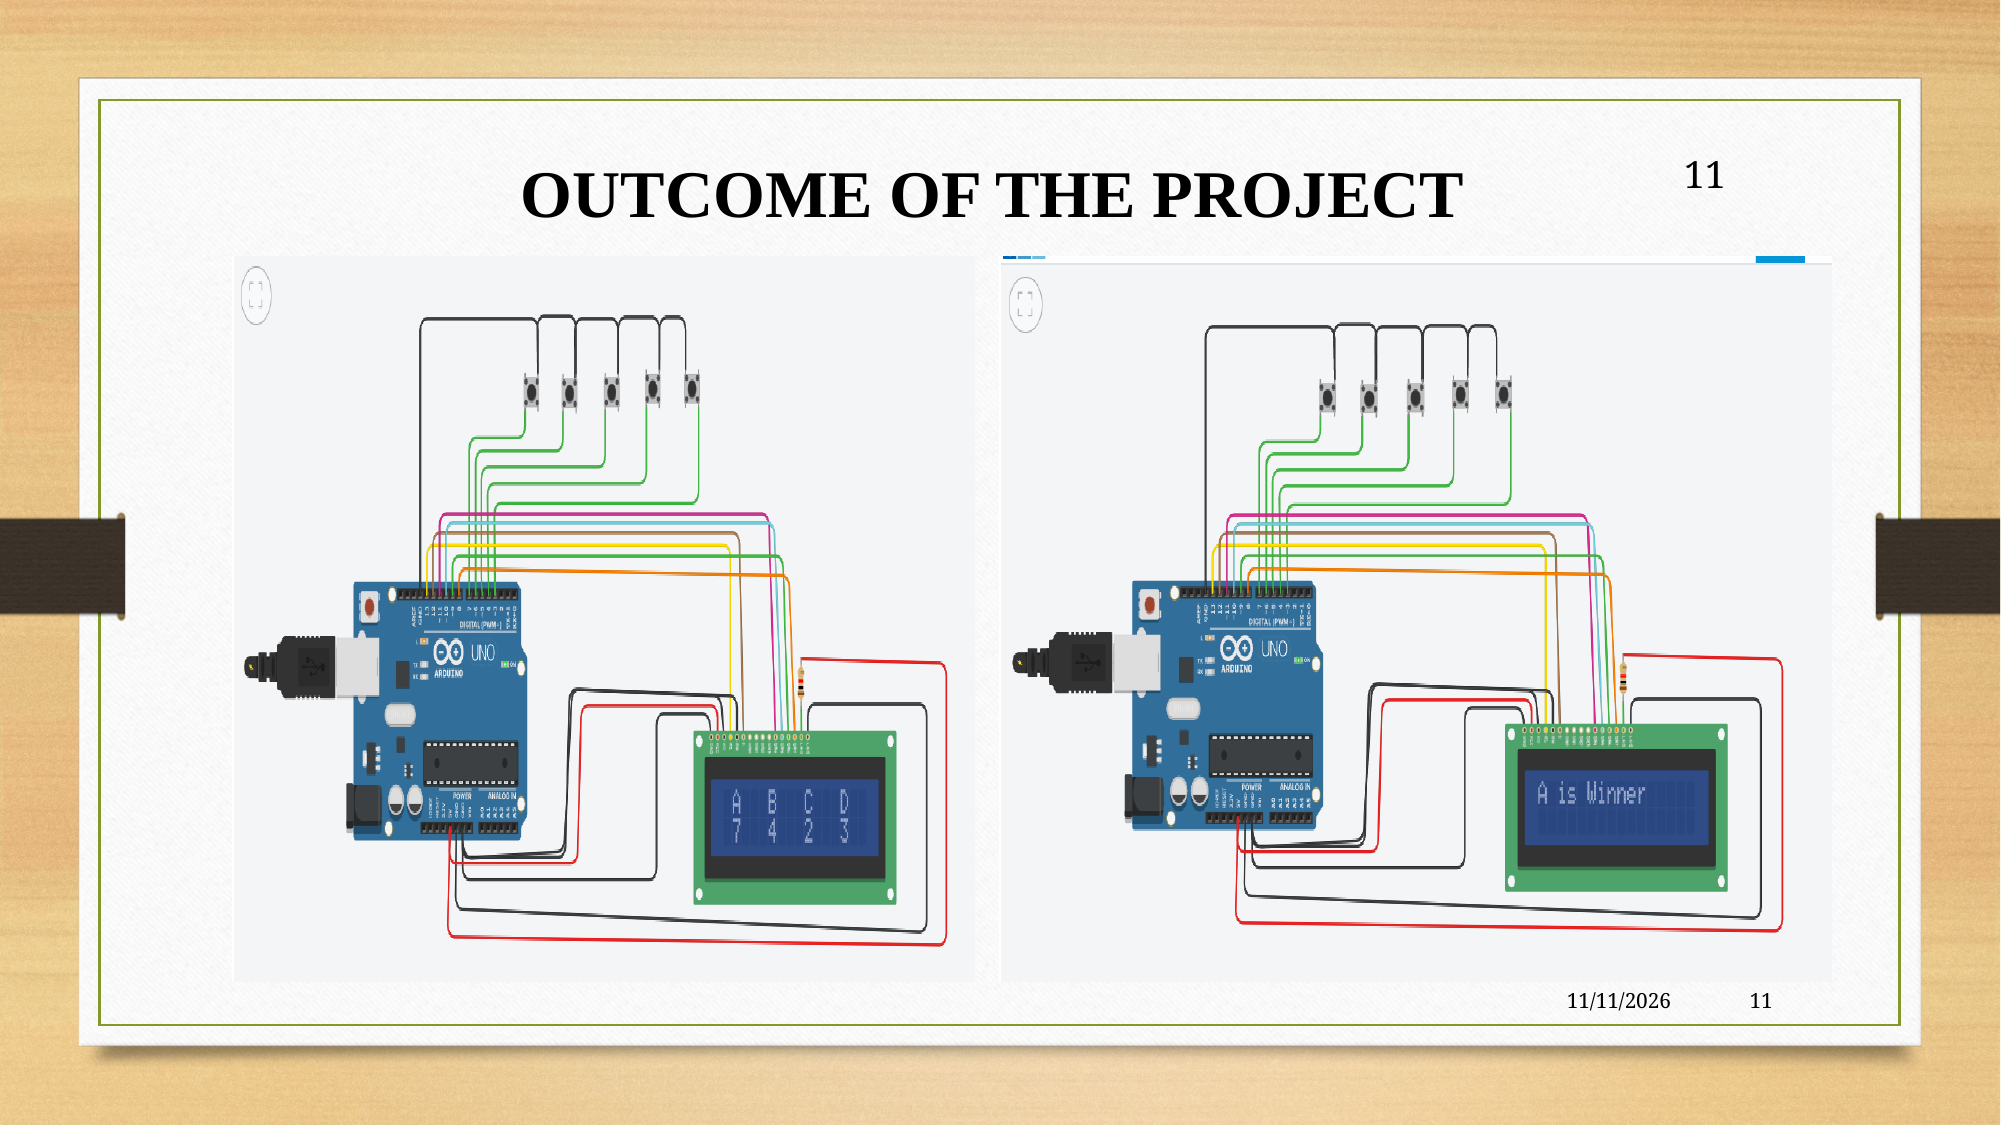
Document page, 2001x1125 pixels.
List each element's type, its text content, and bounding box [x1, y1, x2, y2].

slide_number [1423, 982, 1686, 1025]
text_box OUTCOME OF THE PROJECT [243, 143, 1743, 239]
slide_number 11 [1698, 982, 1788, 1025]
picture [0, 0, 2001, 1125]
text_box 11 [1668, 143, 1757, 204]
